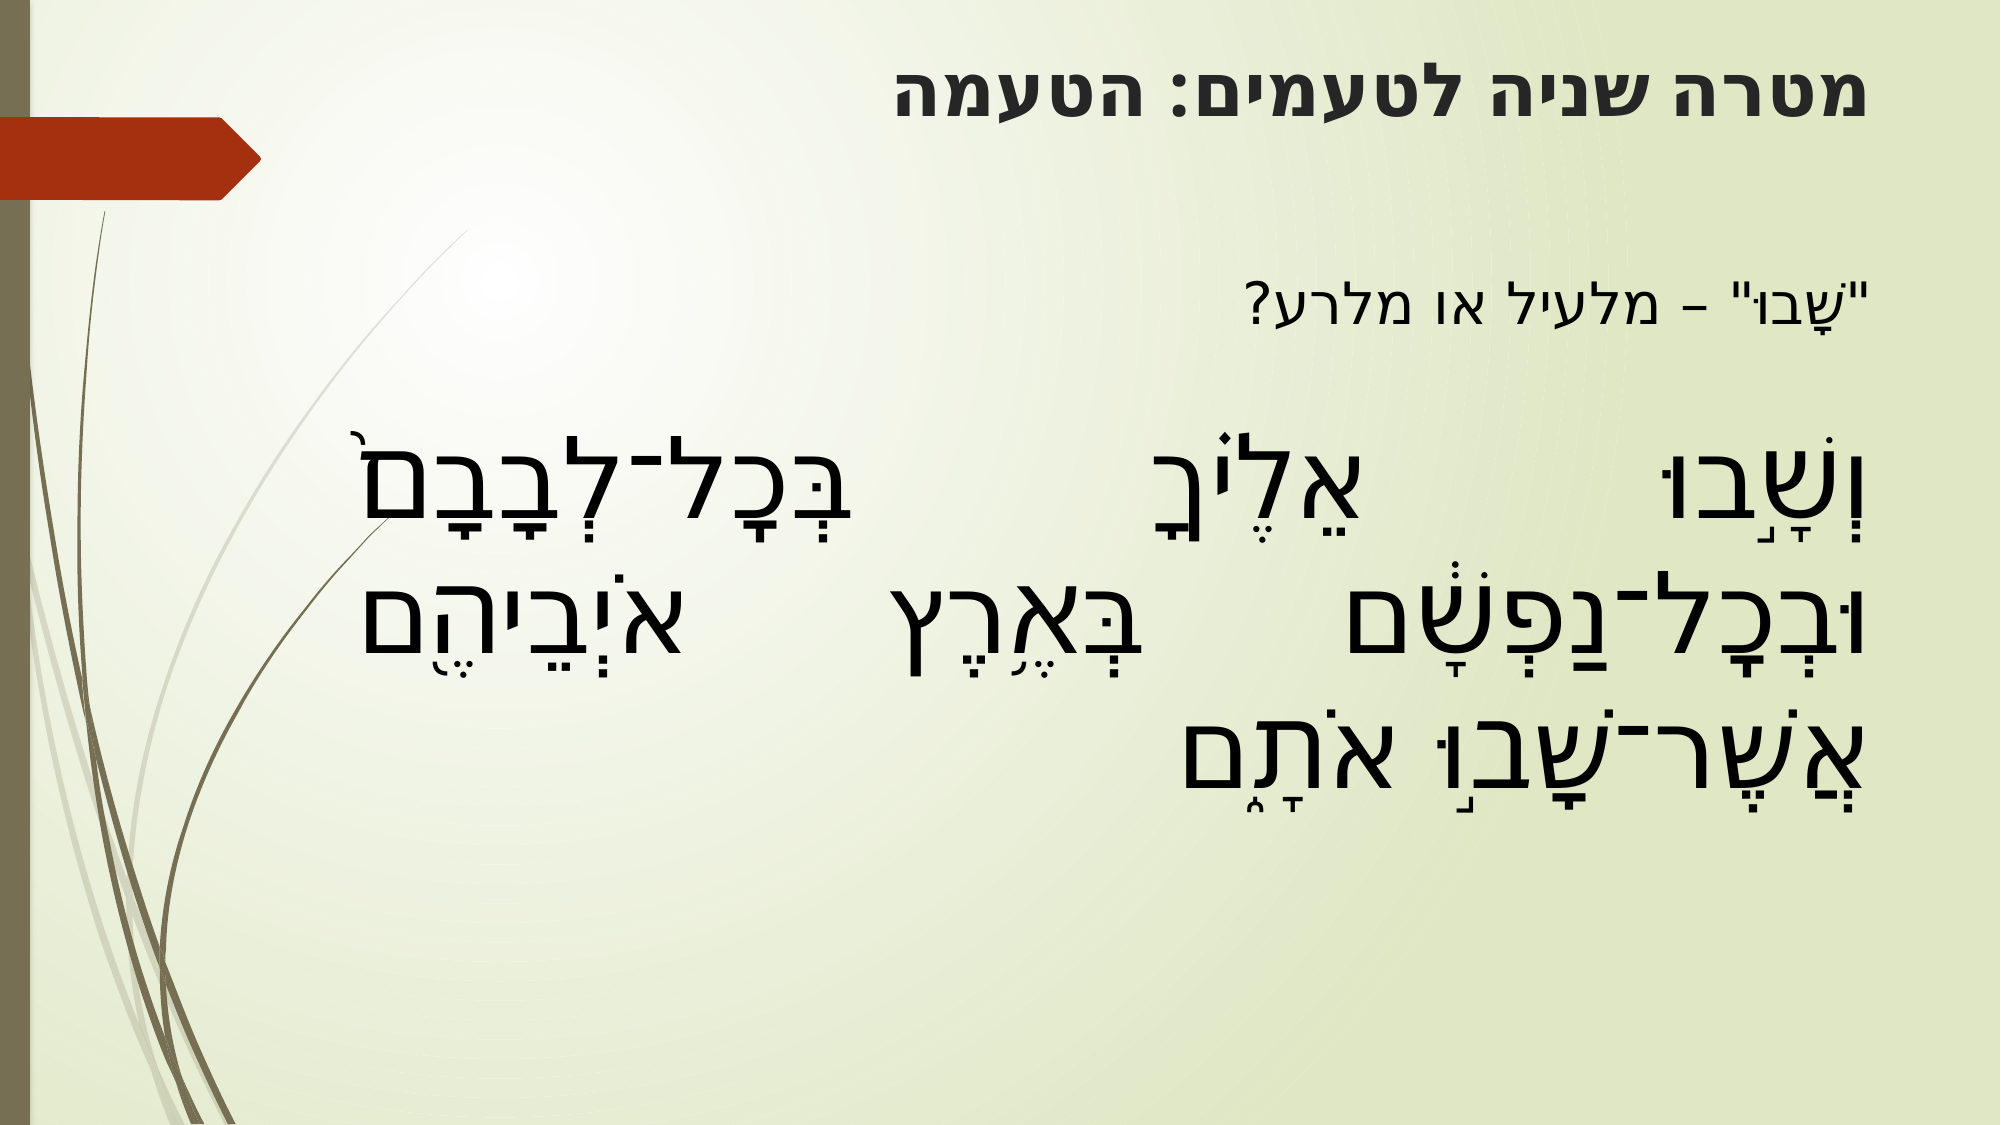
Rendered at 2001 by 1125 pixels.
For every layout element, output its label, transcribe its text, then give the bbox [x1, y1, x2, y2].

title מטרה שניה לטעמים: הטעמה [425, 33, 1888, 186]
text_box "שָׁבוּ" – מלעיל או מלרע? וְשָׁ֣בוּ אֵלֶ֗יךָ בְּכׇל־לְבָבָם֙ וּבְכׇל־נַפְשָׁ֔ם בְּאֶ֥רֶץ אֹיְבֵיהֶ֖ם אֲשֶׁר־שָׁב֣וּ אֹתָ֑ם [341, 258, 1888, 819]
